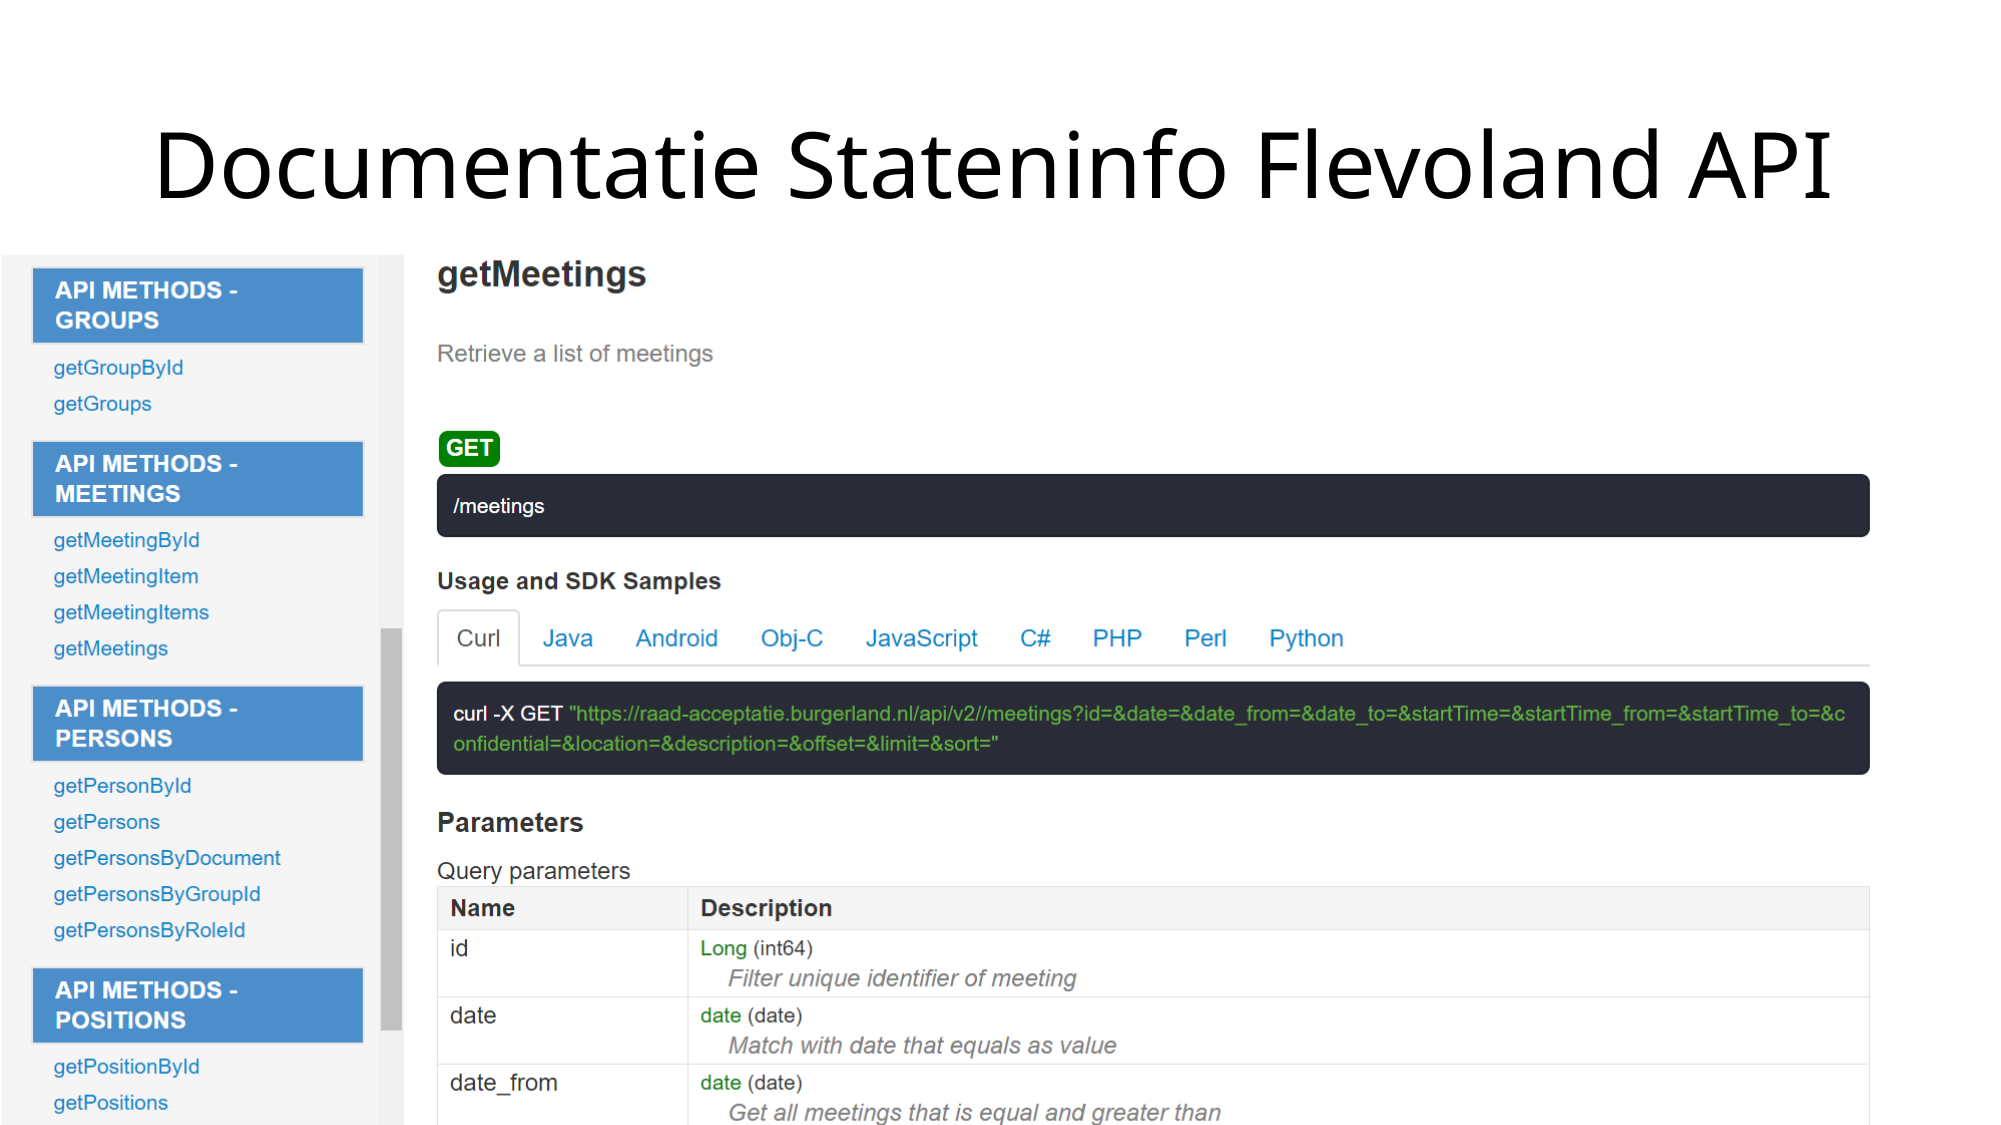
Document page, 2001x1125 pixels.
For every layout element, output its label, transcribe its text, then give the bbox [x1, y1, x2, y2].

title Documentatie Stateninfo Flevoland API [137, 59, 1863, 255]
picture [1, 255, 1890, 1125]
